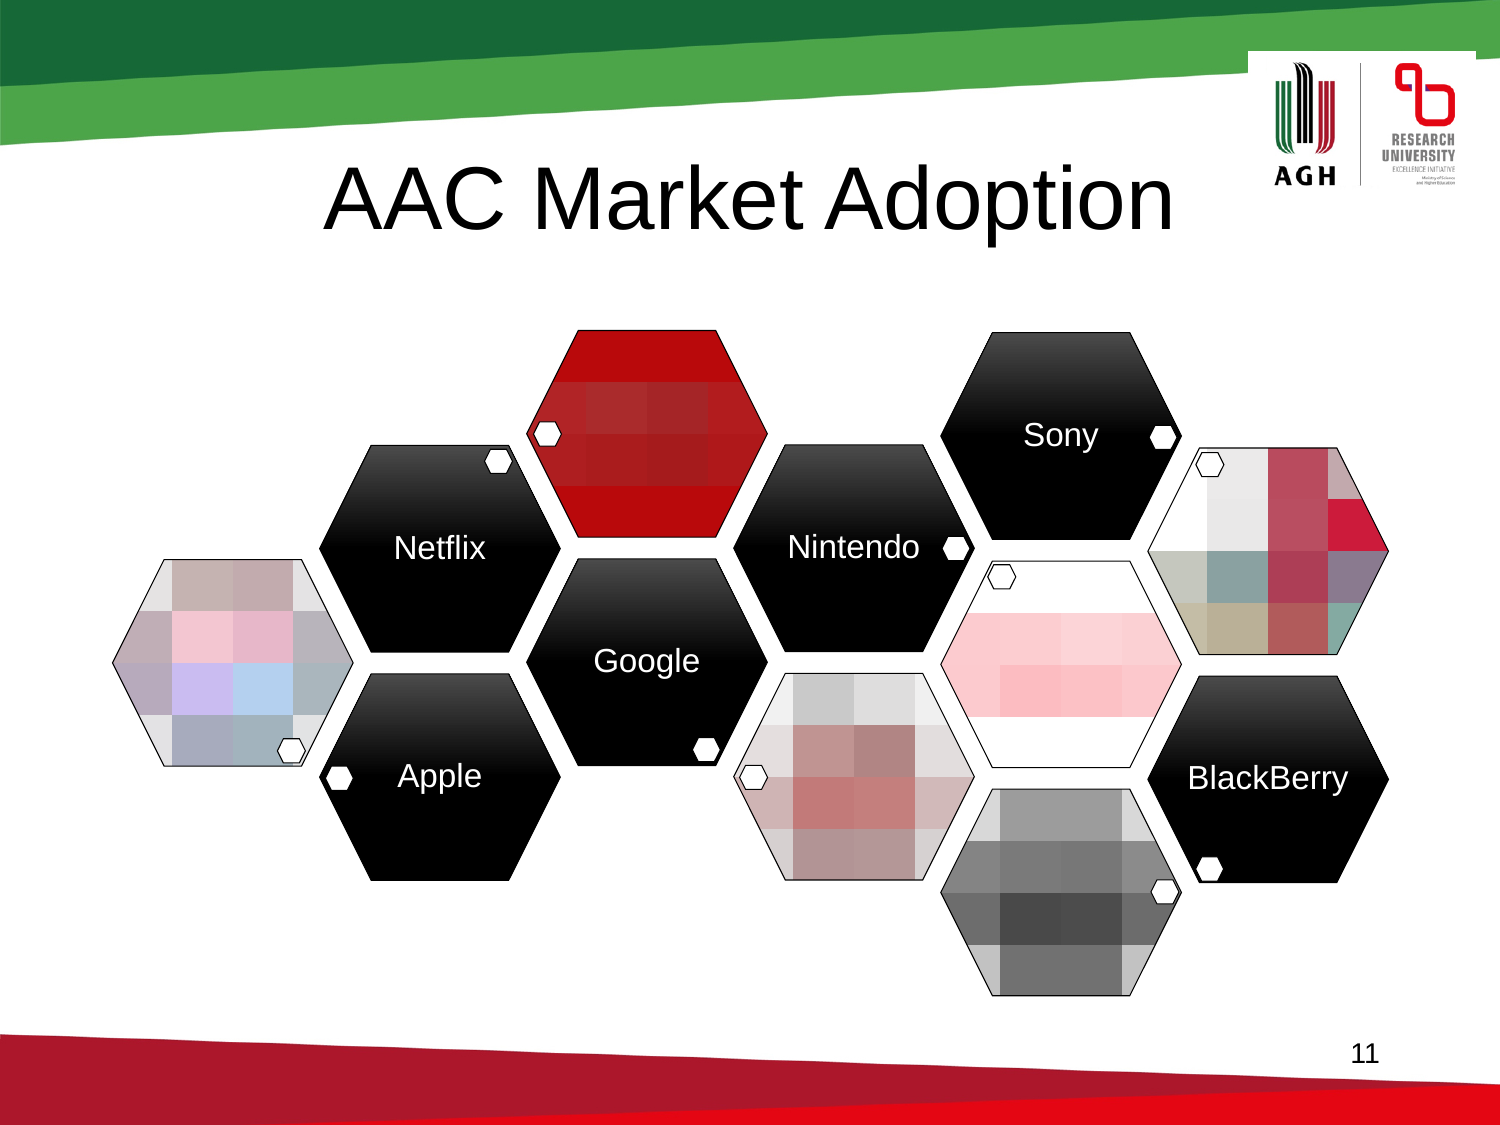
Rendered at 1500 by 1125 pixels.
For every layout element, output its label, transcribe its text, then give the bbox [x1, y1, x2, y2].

title AAC Market Adoption [112, 99, 1389, 288]
slide_number 11 [1340, 1025, 1389, 1075]
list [112, 325, 1389, 1002]
picture [0, 0, 1500, 1125]
text_box [52, 1017, 305, 1085]
